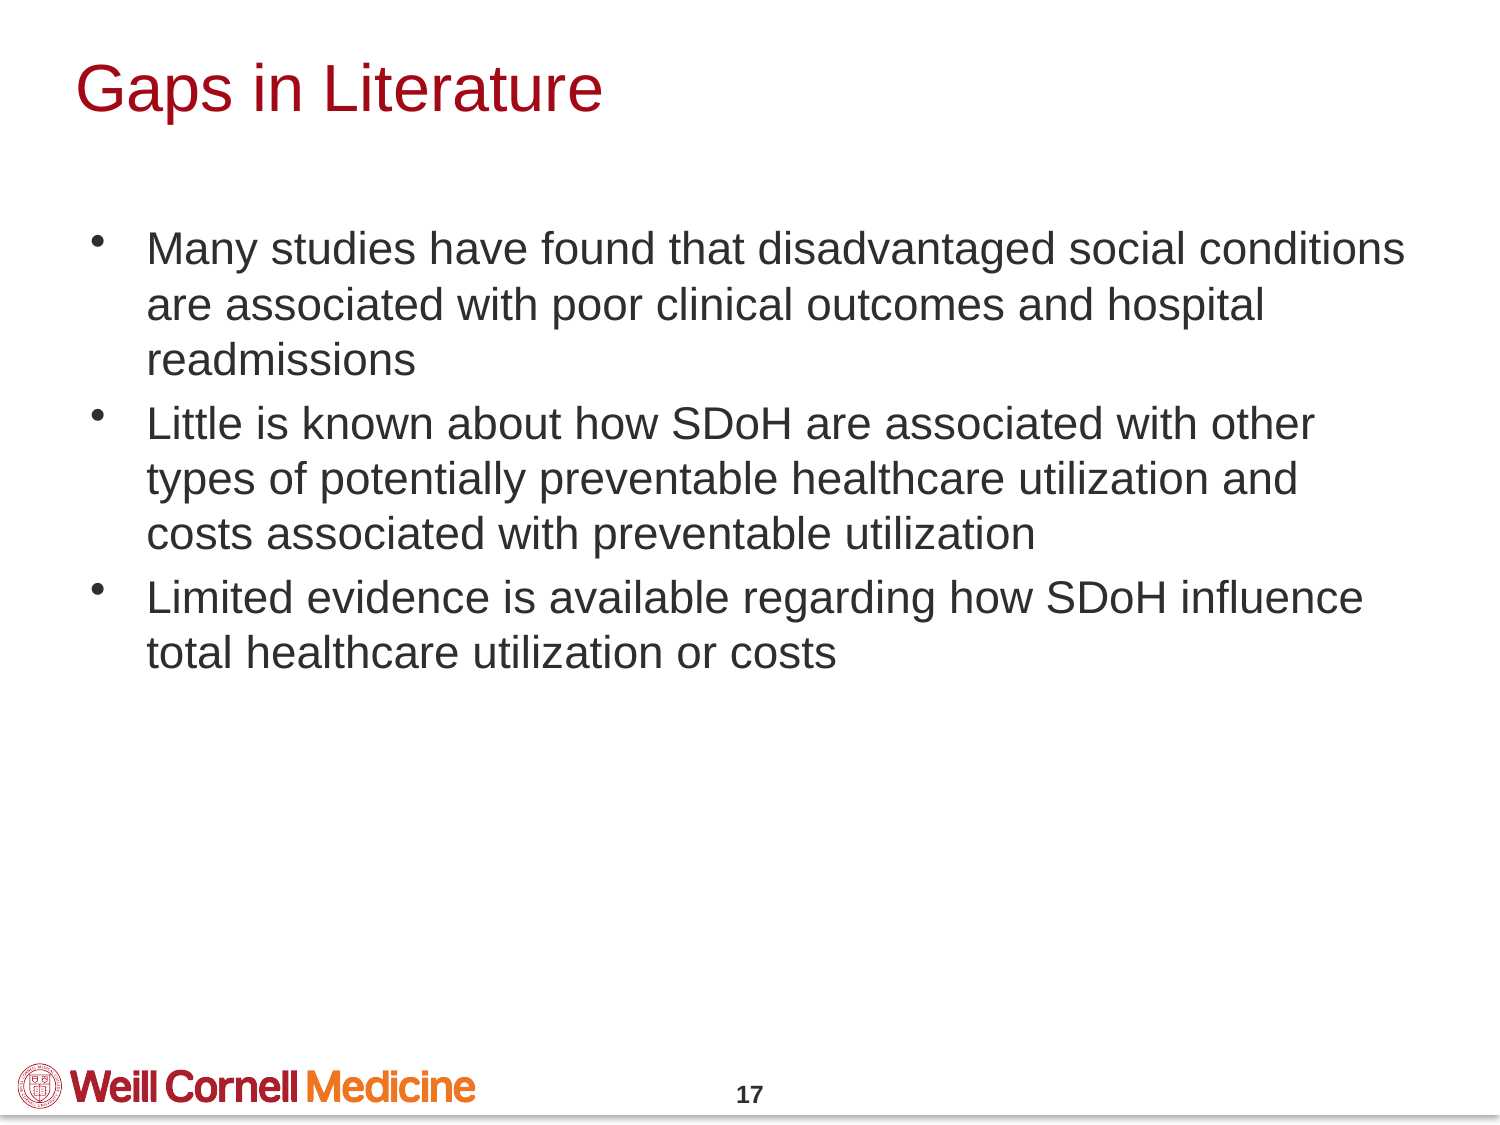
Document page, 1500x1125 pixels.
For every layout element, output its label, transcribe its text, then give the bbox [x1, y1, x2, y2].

title Gaps in Literature [75, 45, 1425, 200]
picture [0, 1050, 505, 1125]
list Many studies have found that disadvantaged social conditions are associated with poor clinical outcomes and hospital readmissions Little is known about how SDoH are associated with other types of potentially preventable healthcare utilization and costs associated with preventable utilization Limited evidence is available regarding how SDoH influence total healthcare utilization or costs [75, 211, 1423, 1073]
